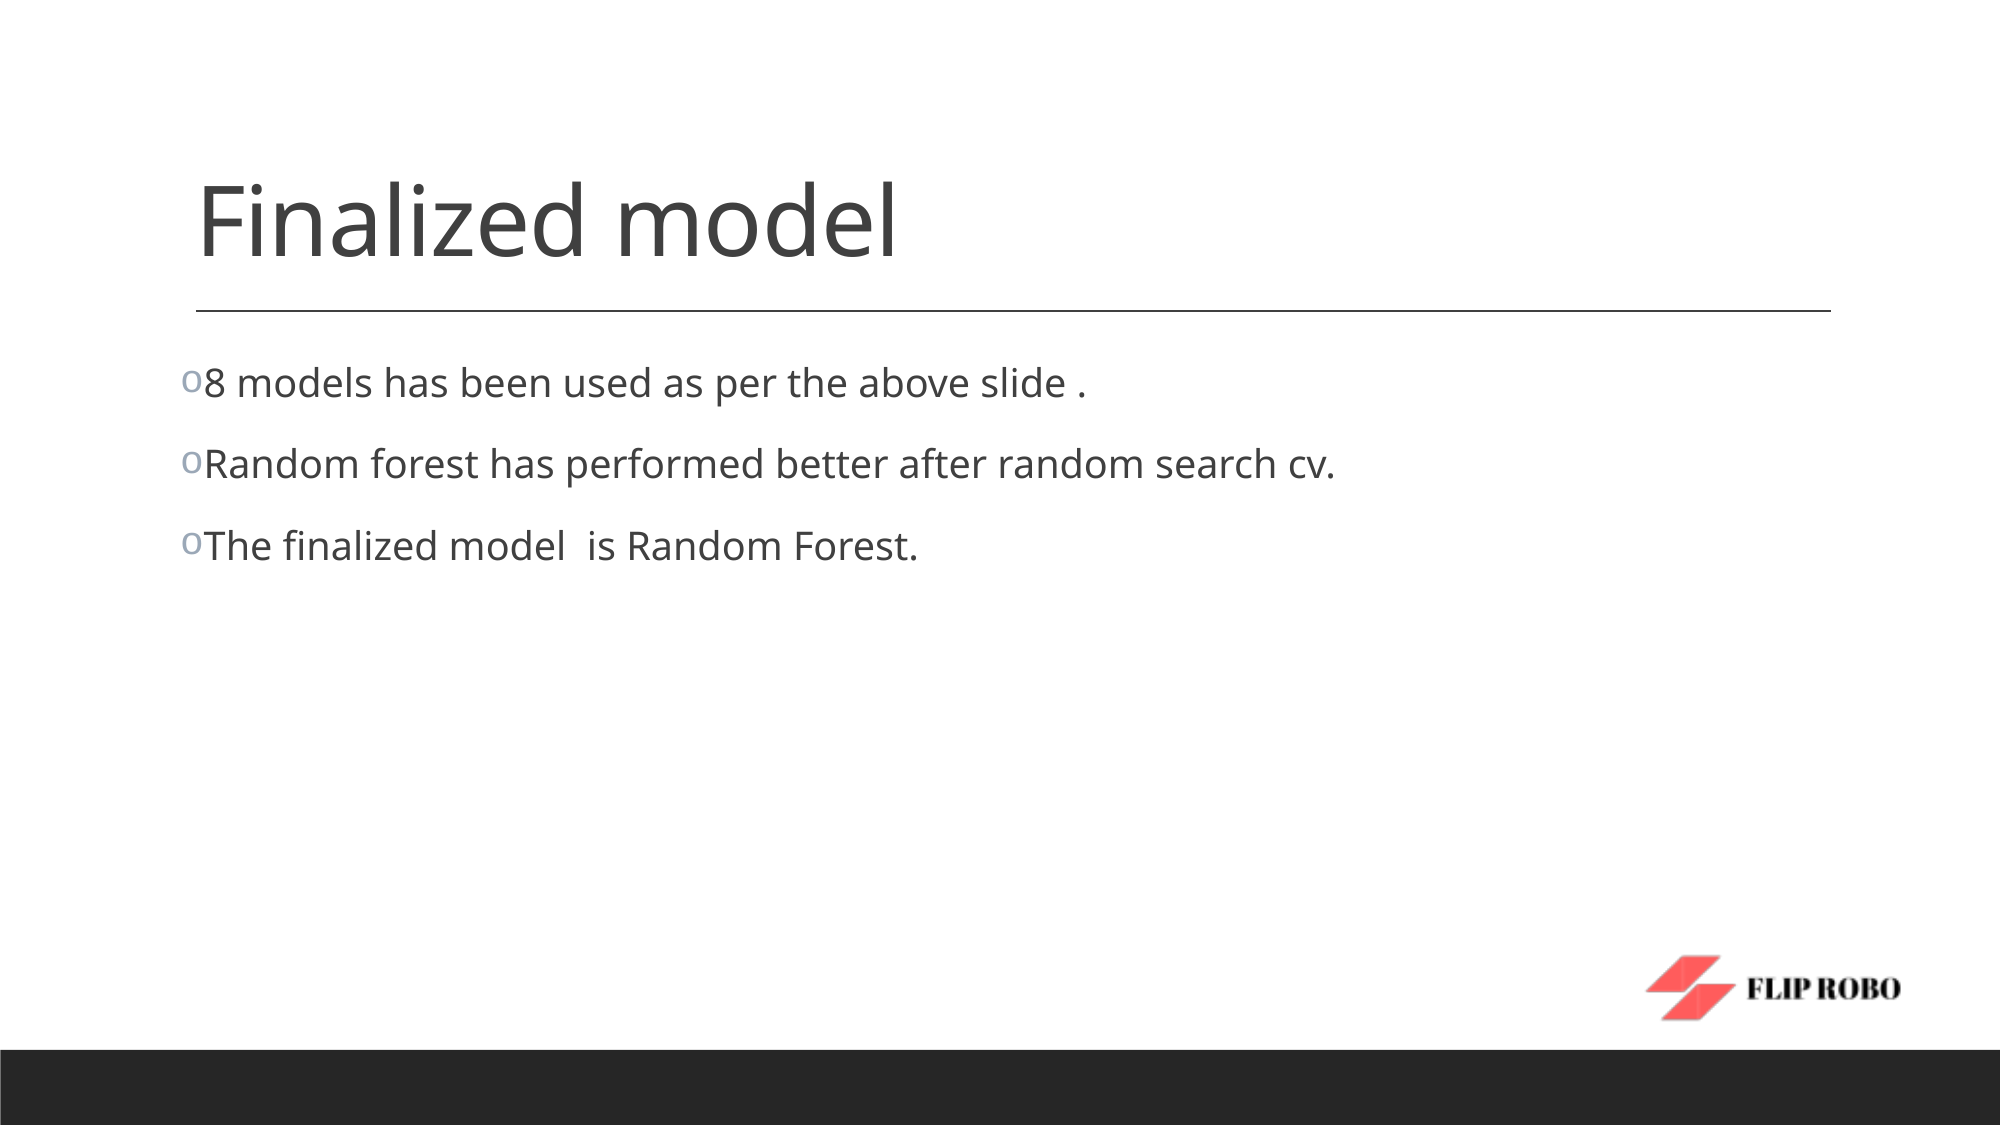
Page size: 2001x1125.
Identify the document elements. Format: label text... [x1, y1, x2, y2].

picture [1606, 794, 1995, 1125]
title Finalized model [180, 47, 1830, 285]
list 8 models has been used as per the above slide . Random forest has performed better after random search cv. The finalized model is Random Forest. [180, 345, 1830, 963]
